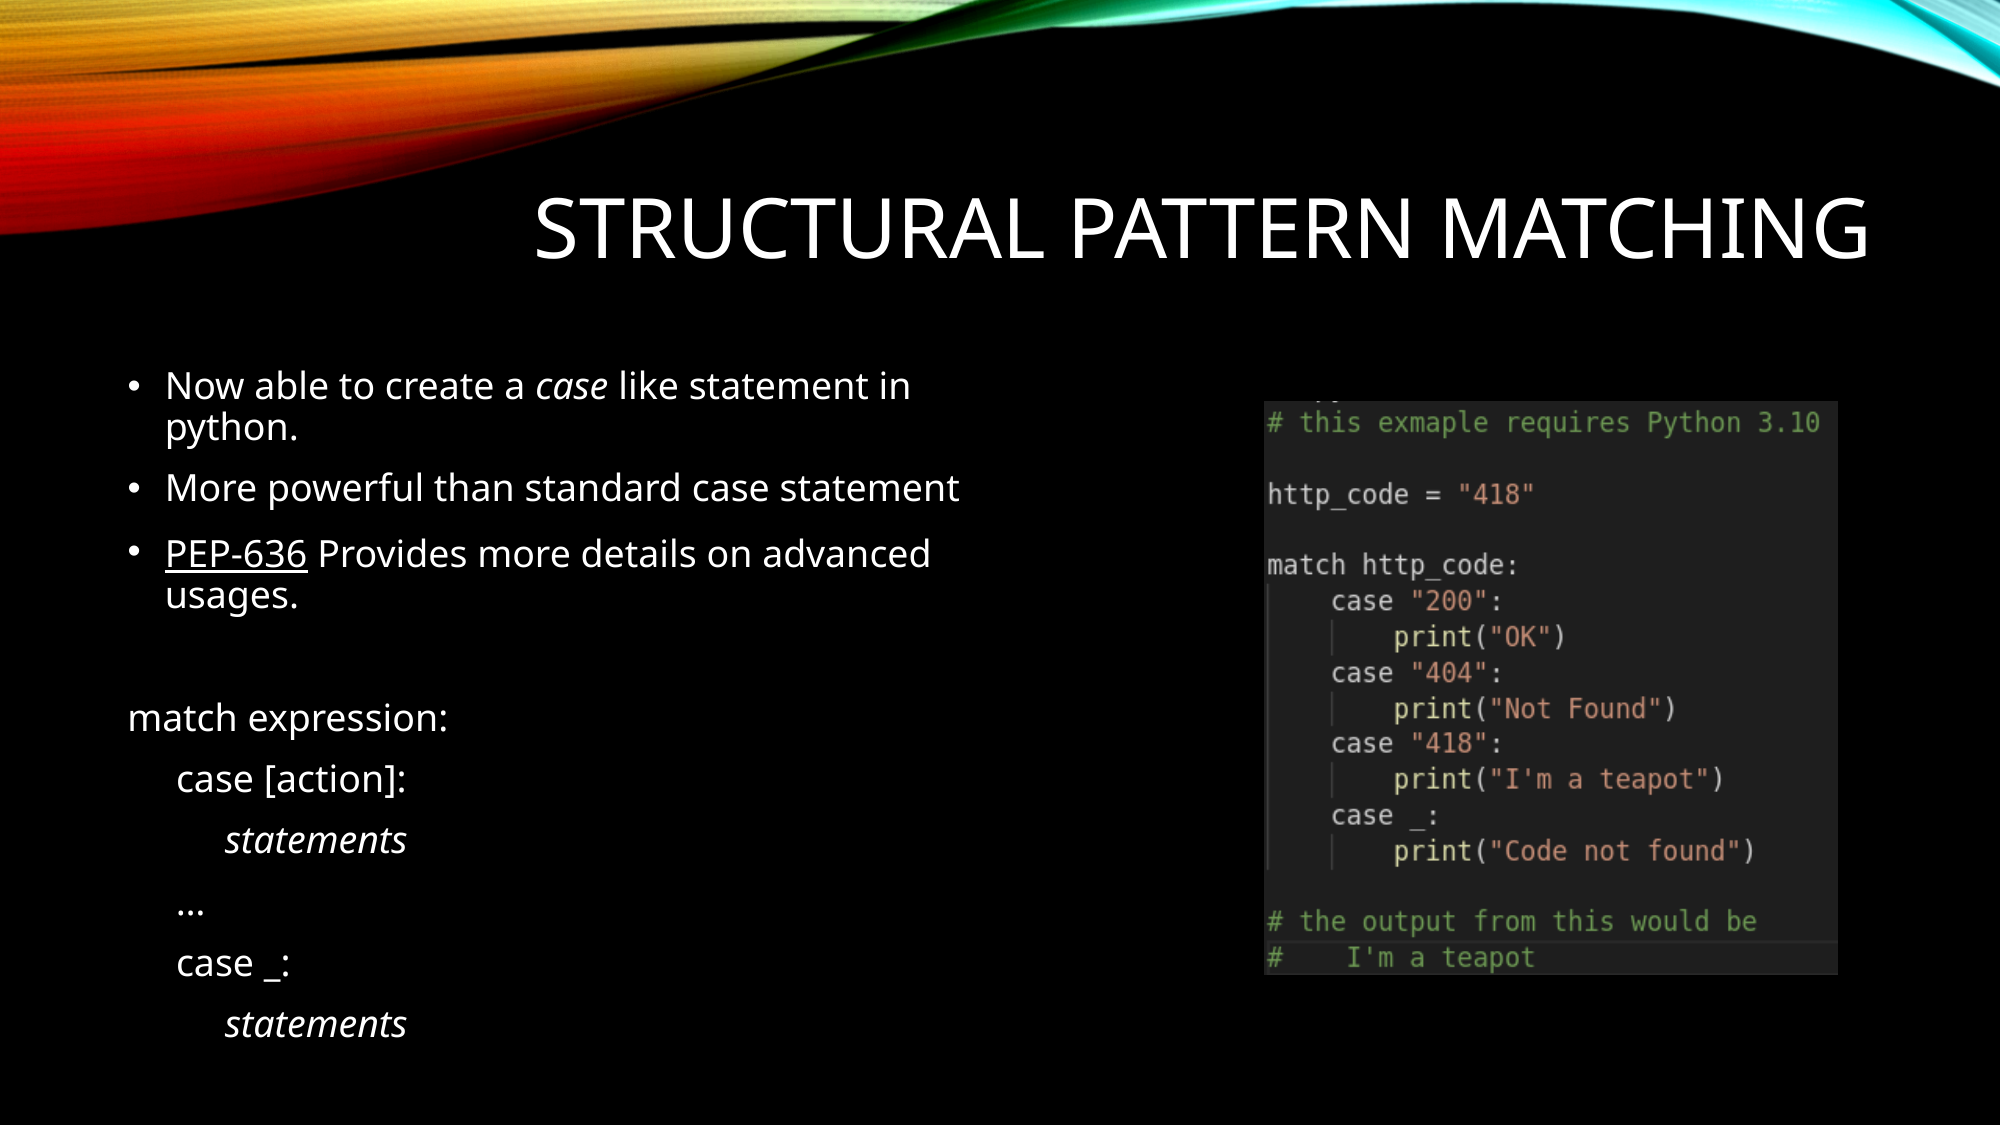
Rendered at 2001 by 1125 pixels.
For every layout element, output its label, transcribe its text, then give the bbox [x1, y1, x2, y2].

picture [0, 0, 2000, 237]
text_box Structural Pattern Matching [474, 125, 1888, 338]
picture [1263, 401, 1838, 975]
text_box Now able to create a case like statement in python. More powerful than standard case statement PEP-636 Provides more details on advanced usages. match expression: case [action]: statements … case _: statements [112, 359, 988, 1020]
